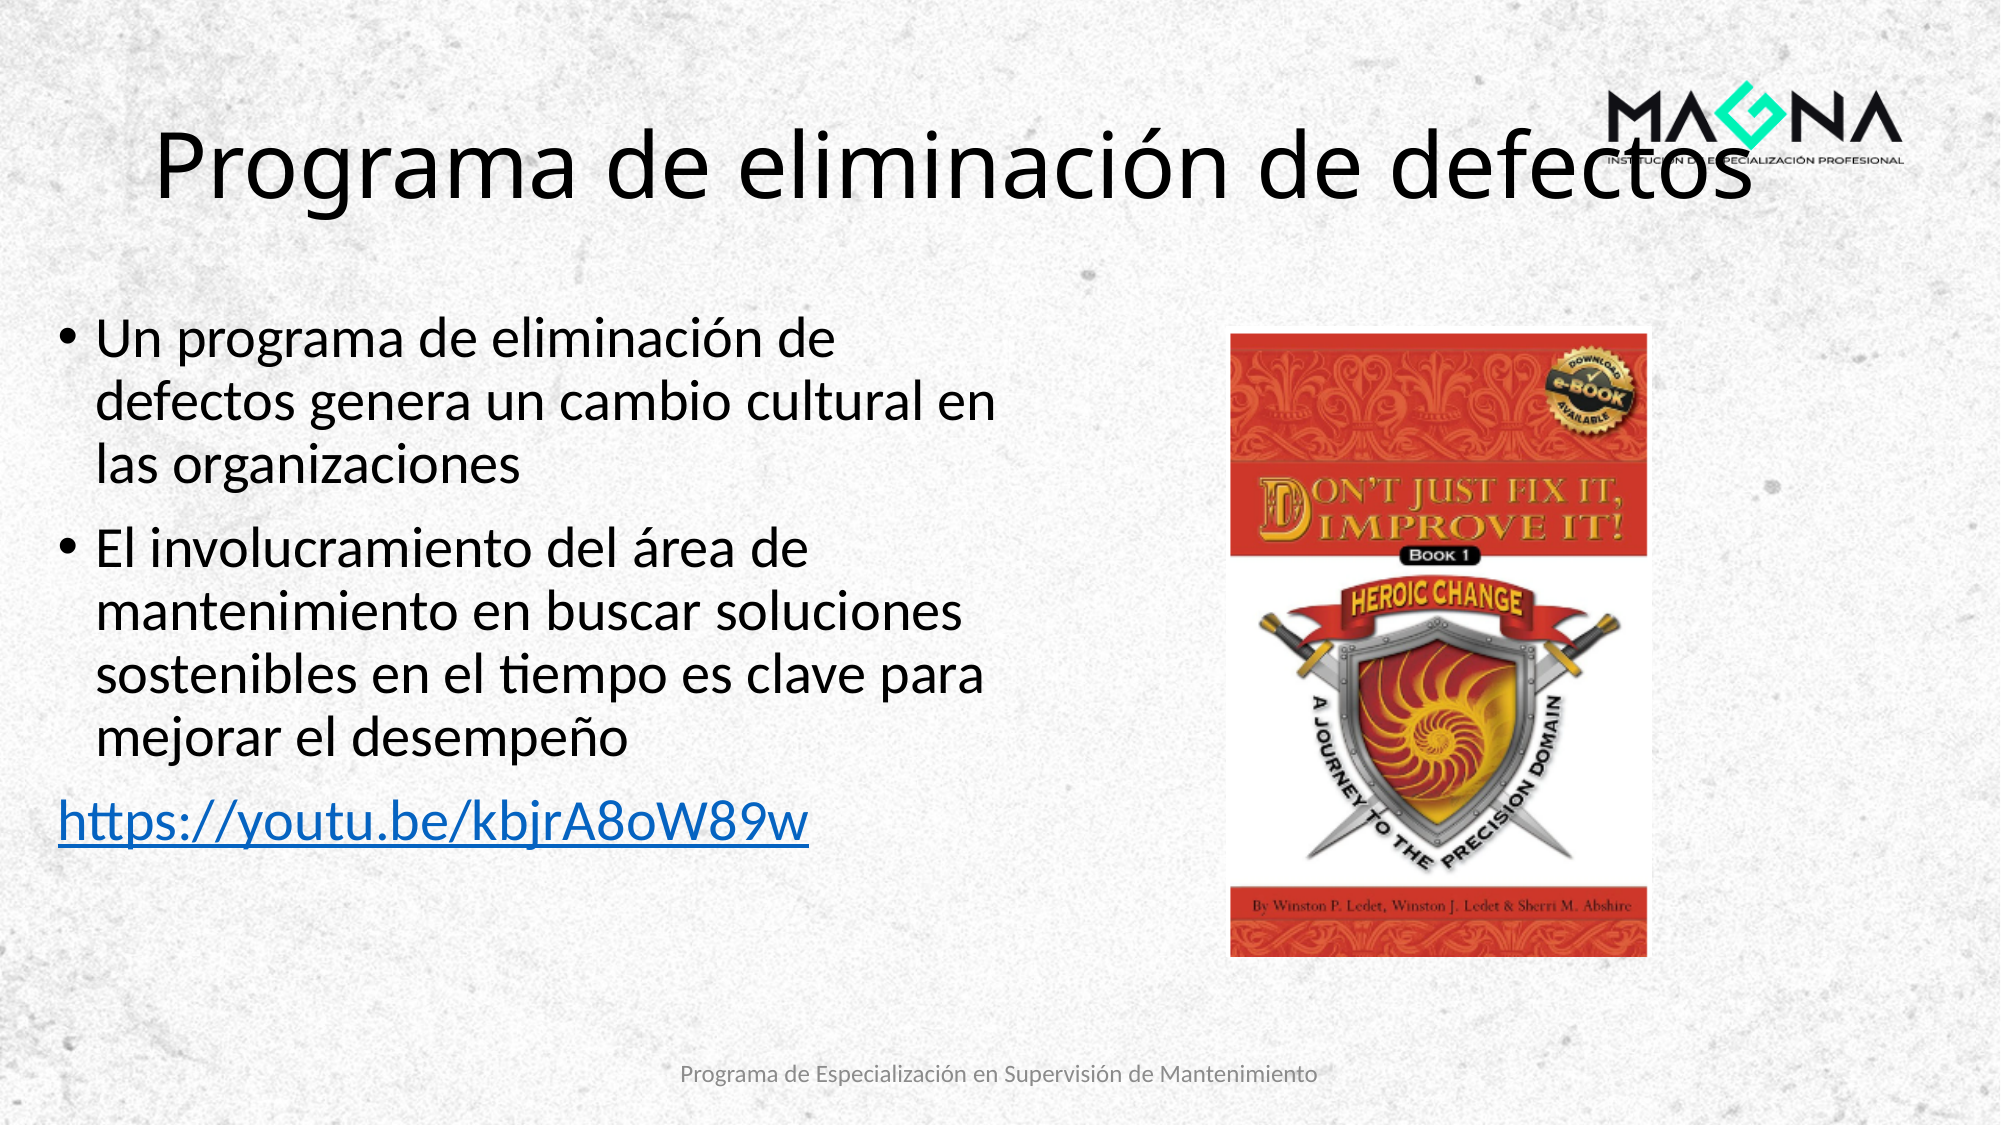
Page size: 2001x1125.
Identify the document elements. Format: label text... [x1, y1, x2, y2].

list Un programa de eliminación de defectos genera un cambio cultural en las organizaciones El involucramiento del área de mantenimiento en buscar soluciones sostenibles en el tiempo es clave para mejorar el desempeño https://youtu.be/kbjrA8oW89w [42, 299, 1025, 1014]
title Programa de eliminación de defectos [137, 59, 1863, 278]
picture [0, 0, 2001, 1125]
